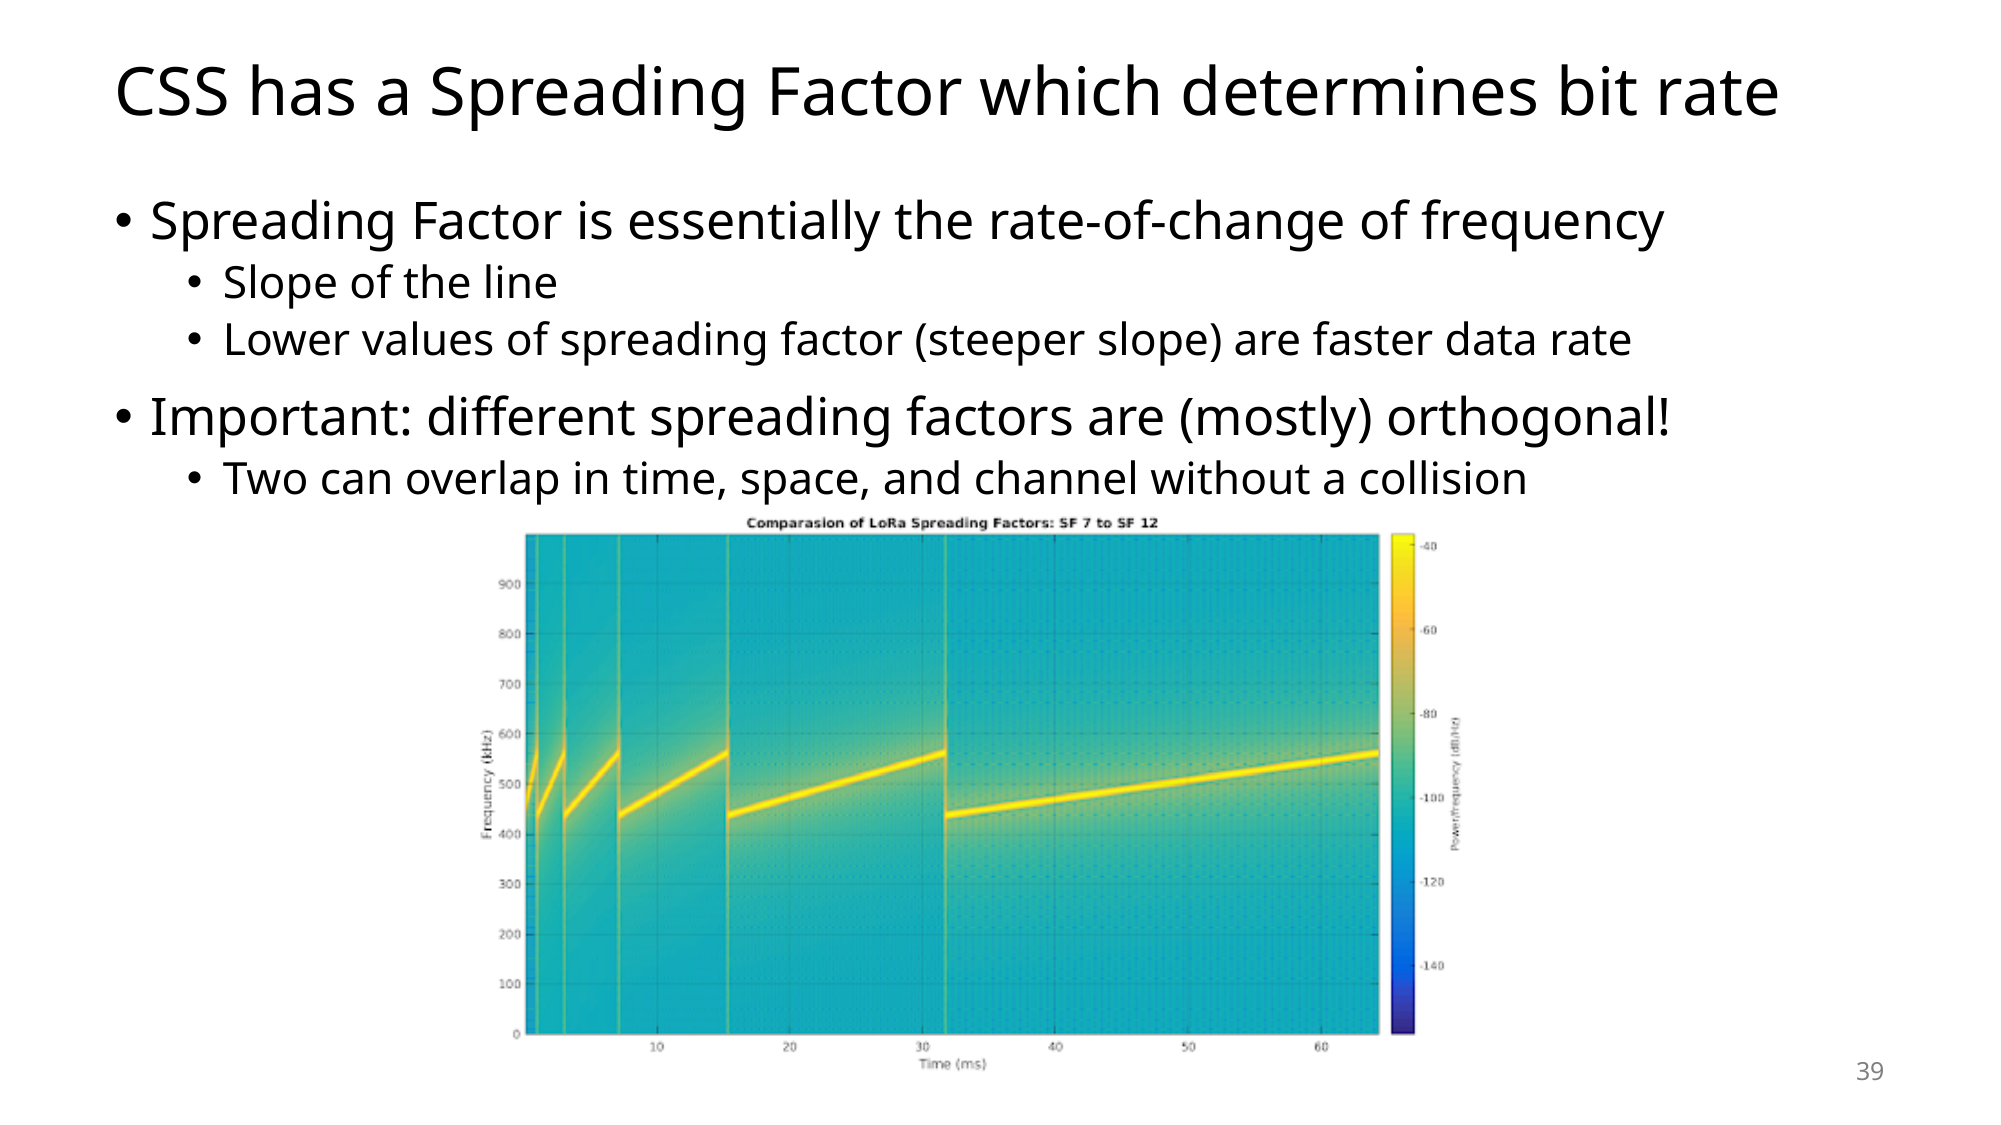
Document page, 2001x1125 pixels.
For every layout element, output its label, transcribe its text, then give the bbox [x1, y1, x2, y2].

title CSS has a Spreading Factor which determines bit rate [99, 37, 1900, 150]
picture [470, 512, 1469, 1073]
slide_number 39 [1749, 1042, 1900, 1103]
list Spreading Factor is essentially the rate-of-change of frequency Slope of the line Lower values of spreading factor (steeper slope) are faster data rate Important: different spreading factors are (mostly) orthogonal! Two can overlap in time, space, and channel without a collision [99, 187, 1900, 513]
